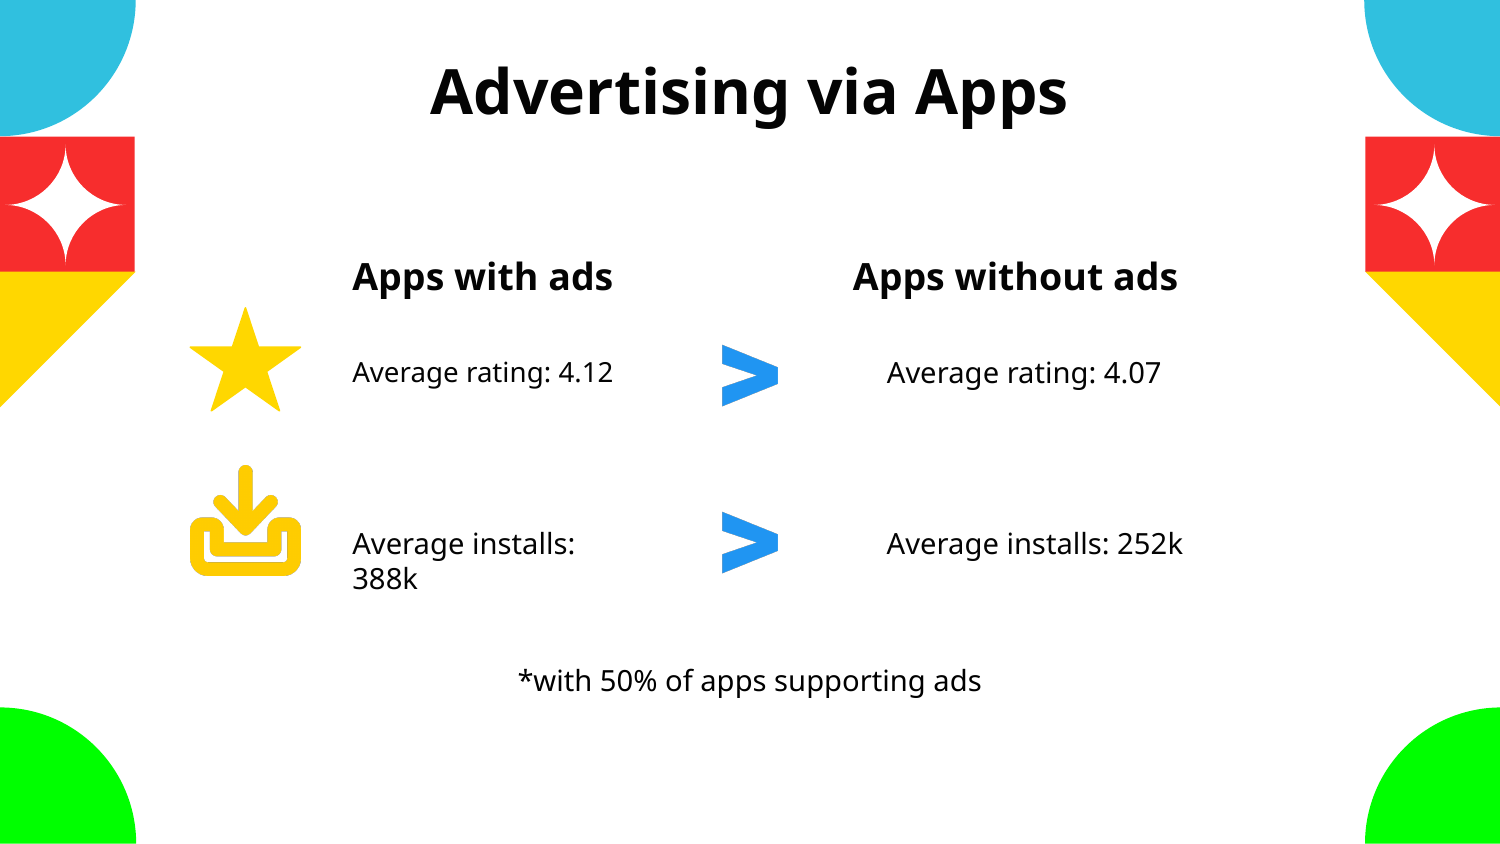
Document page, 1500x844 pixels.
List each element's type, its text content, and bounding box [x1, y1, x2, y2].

picture [190, 465, 301, 576]
subtitle Average rating: 4.12 [337, 339, 638, 412]
title Apps with ads [337, 238, 708, 334]
text_box *with 50% of apps supporting ads [489, 647, 1011, 713]
text_box Average installs: 388k [337, 509, 664, 610]
title Apps without ads [837, 238, 1208, 334]
title Advertising via Apps [222, 36, 1278, 144]
picture [711, 504, 789, 582]
picture [711, 336, 789, 414]
text_box [190, 307, 301, 411]
subtitle Average rating: 4.07 [871, 339, 1228, 412]
text_box Average installs: 252k [871, 509, 1364, 575]
